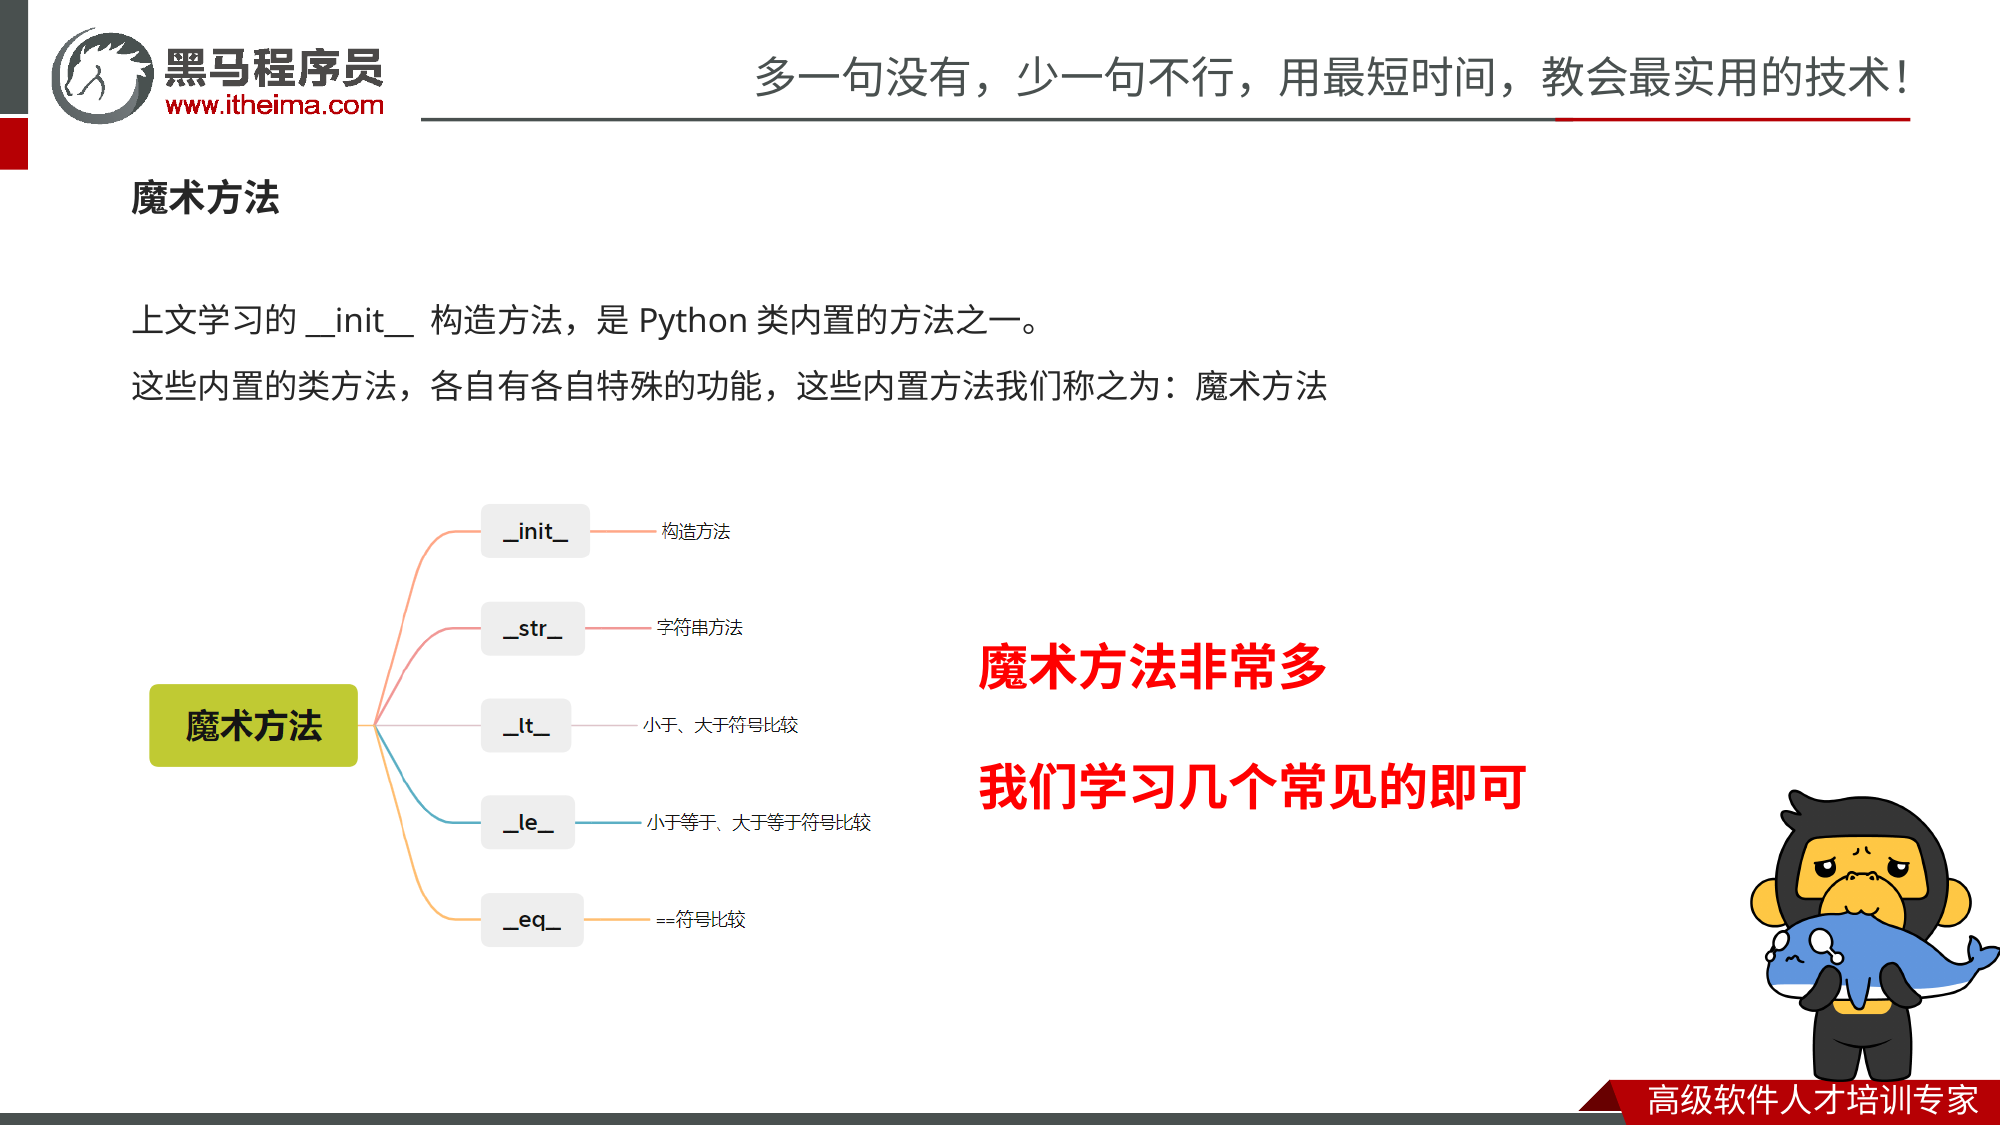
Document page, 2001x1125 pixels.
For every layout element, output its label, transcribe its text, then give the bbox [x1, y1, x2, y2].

text_box 魔术方法非常多 我们学习几个常见的即可 [964, 628, 1544, 823]
picture [1710, 777, 2000, 1092]
list 魔术方法 [116, 154, 1872, 239]
picture [139, 499, 876, 954]
picture [50, 26, 384, 125]
list 上文学习的__init__ 构造方法，是Python类内置的方法之一。 这些内置的类方法，各自有各自特殊的功能，这些内置方法我们称之为：魔术方法 [116, 271, 1872, 964]
